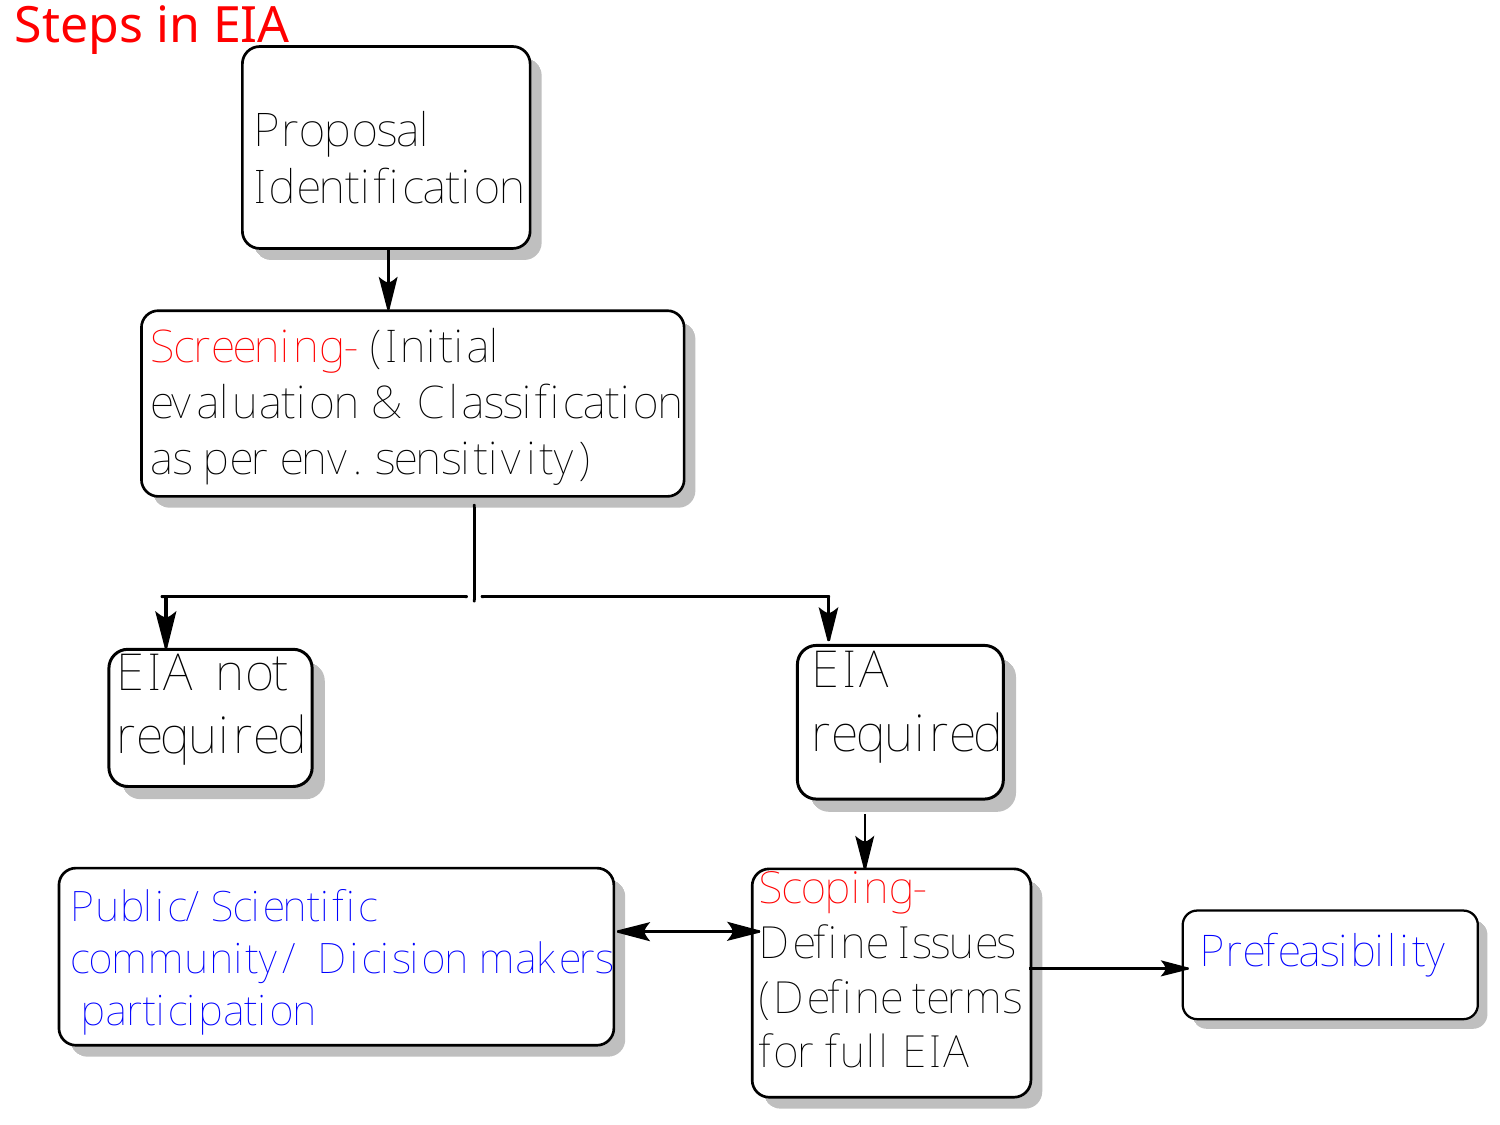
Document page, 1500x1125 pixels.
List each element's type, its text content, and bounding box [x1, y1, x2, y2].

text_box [1024, 908, 1500, 1041]
text_box Steps in EIA [0, 0, 313, 60]
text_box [137, 243, 715, 502]
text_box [99, 502, 1038, 814]
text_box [240, 36, 561, 243]
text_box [49, 814, 1063, 1124]
